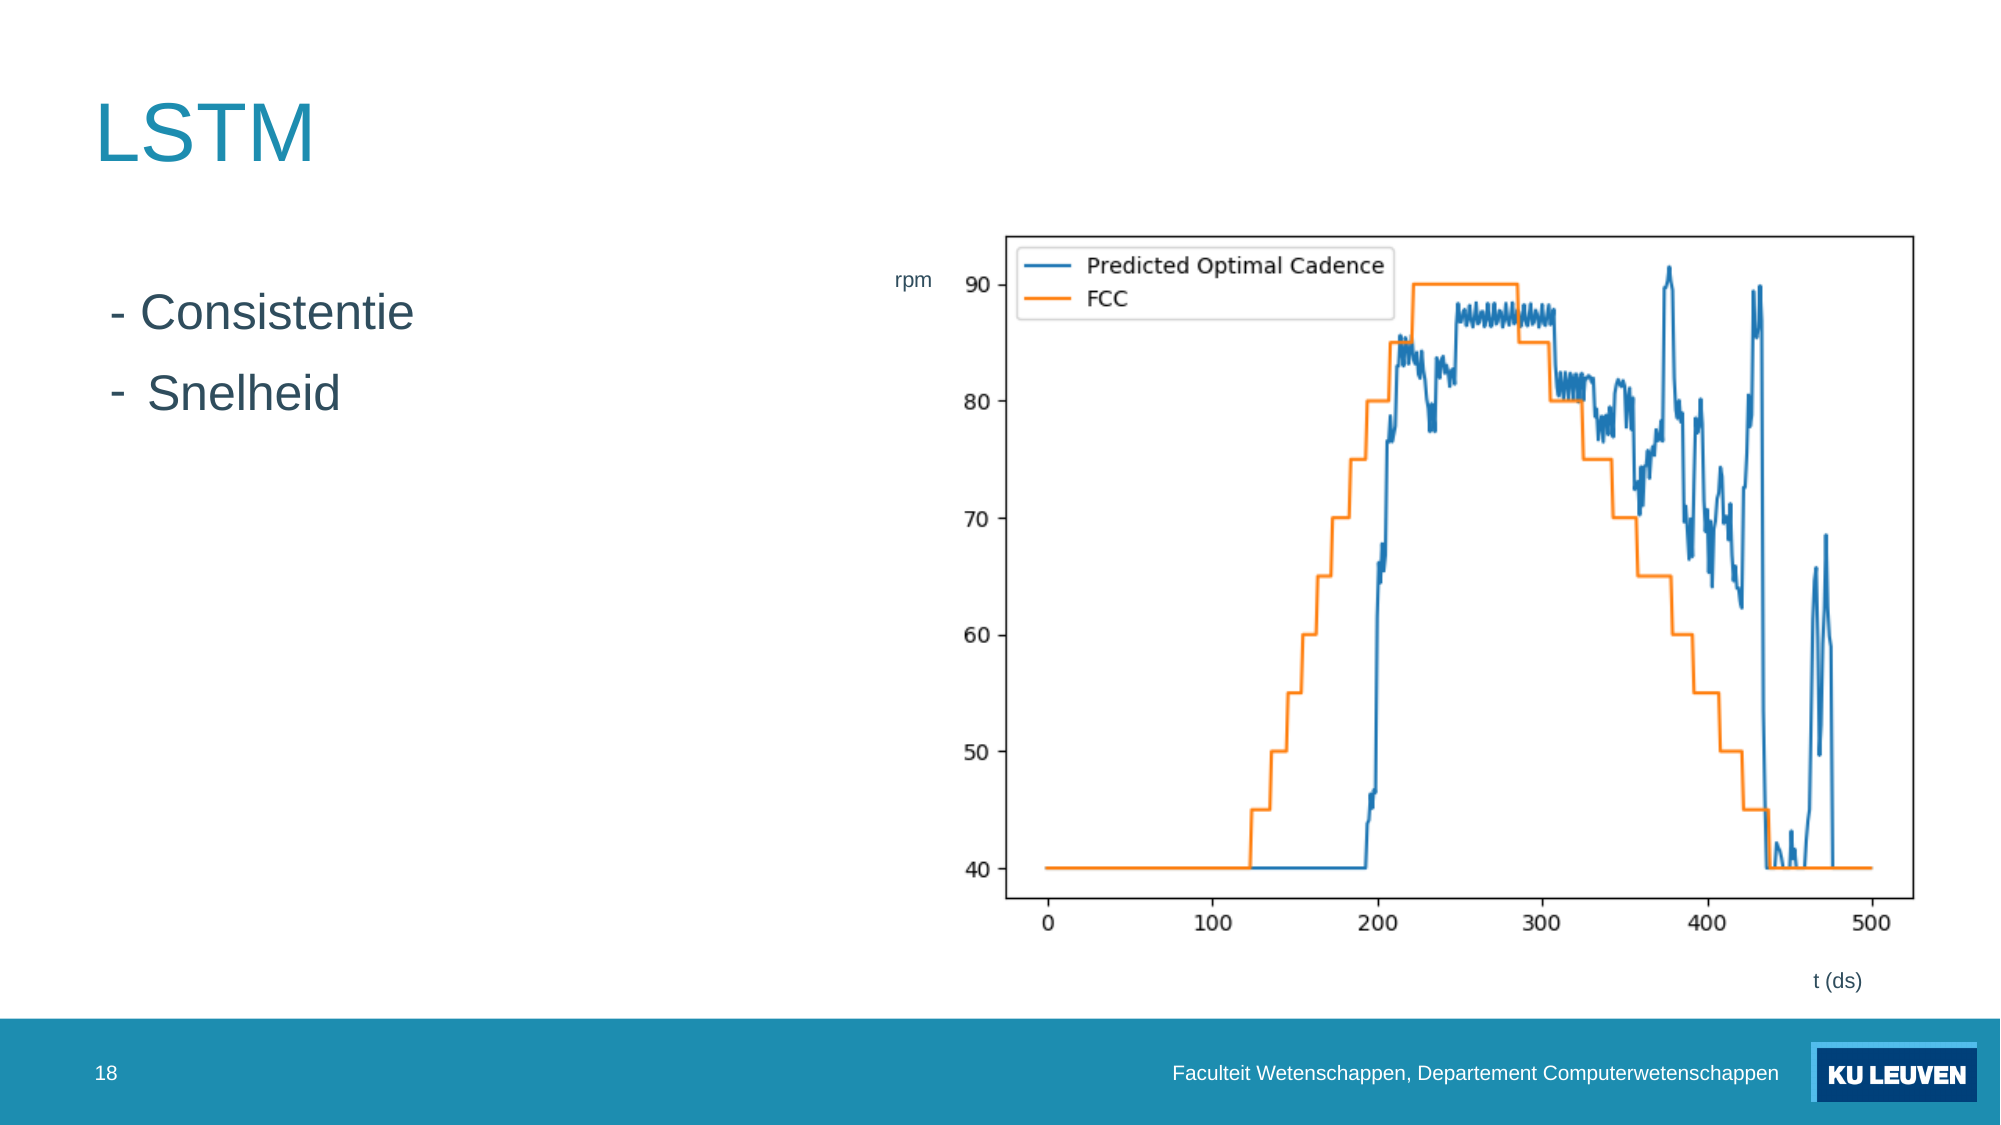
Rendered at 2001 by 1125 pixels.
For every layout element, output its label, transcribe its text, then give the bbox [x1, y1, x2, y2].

text_box rpm [880, 258, 940, 300]
footer Faculteit Wetenschappen, Departement Computerwetenschappen [989, 1018, 1809, 1125]
text_box t (ds) [1798, 959, 1919, 1000]
picture [1811, 1042, 1977, 1102]
title LSTM [94, 33, 1906, 223]
list - Consistentie Snelheid [94, 271, 1906, 1004]
picture [940, 208, 1941, 959]
slide_number 18 [94, 1018, 201, 1125]
